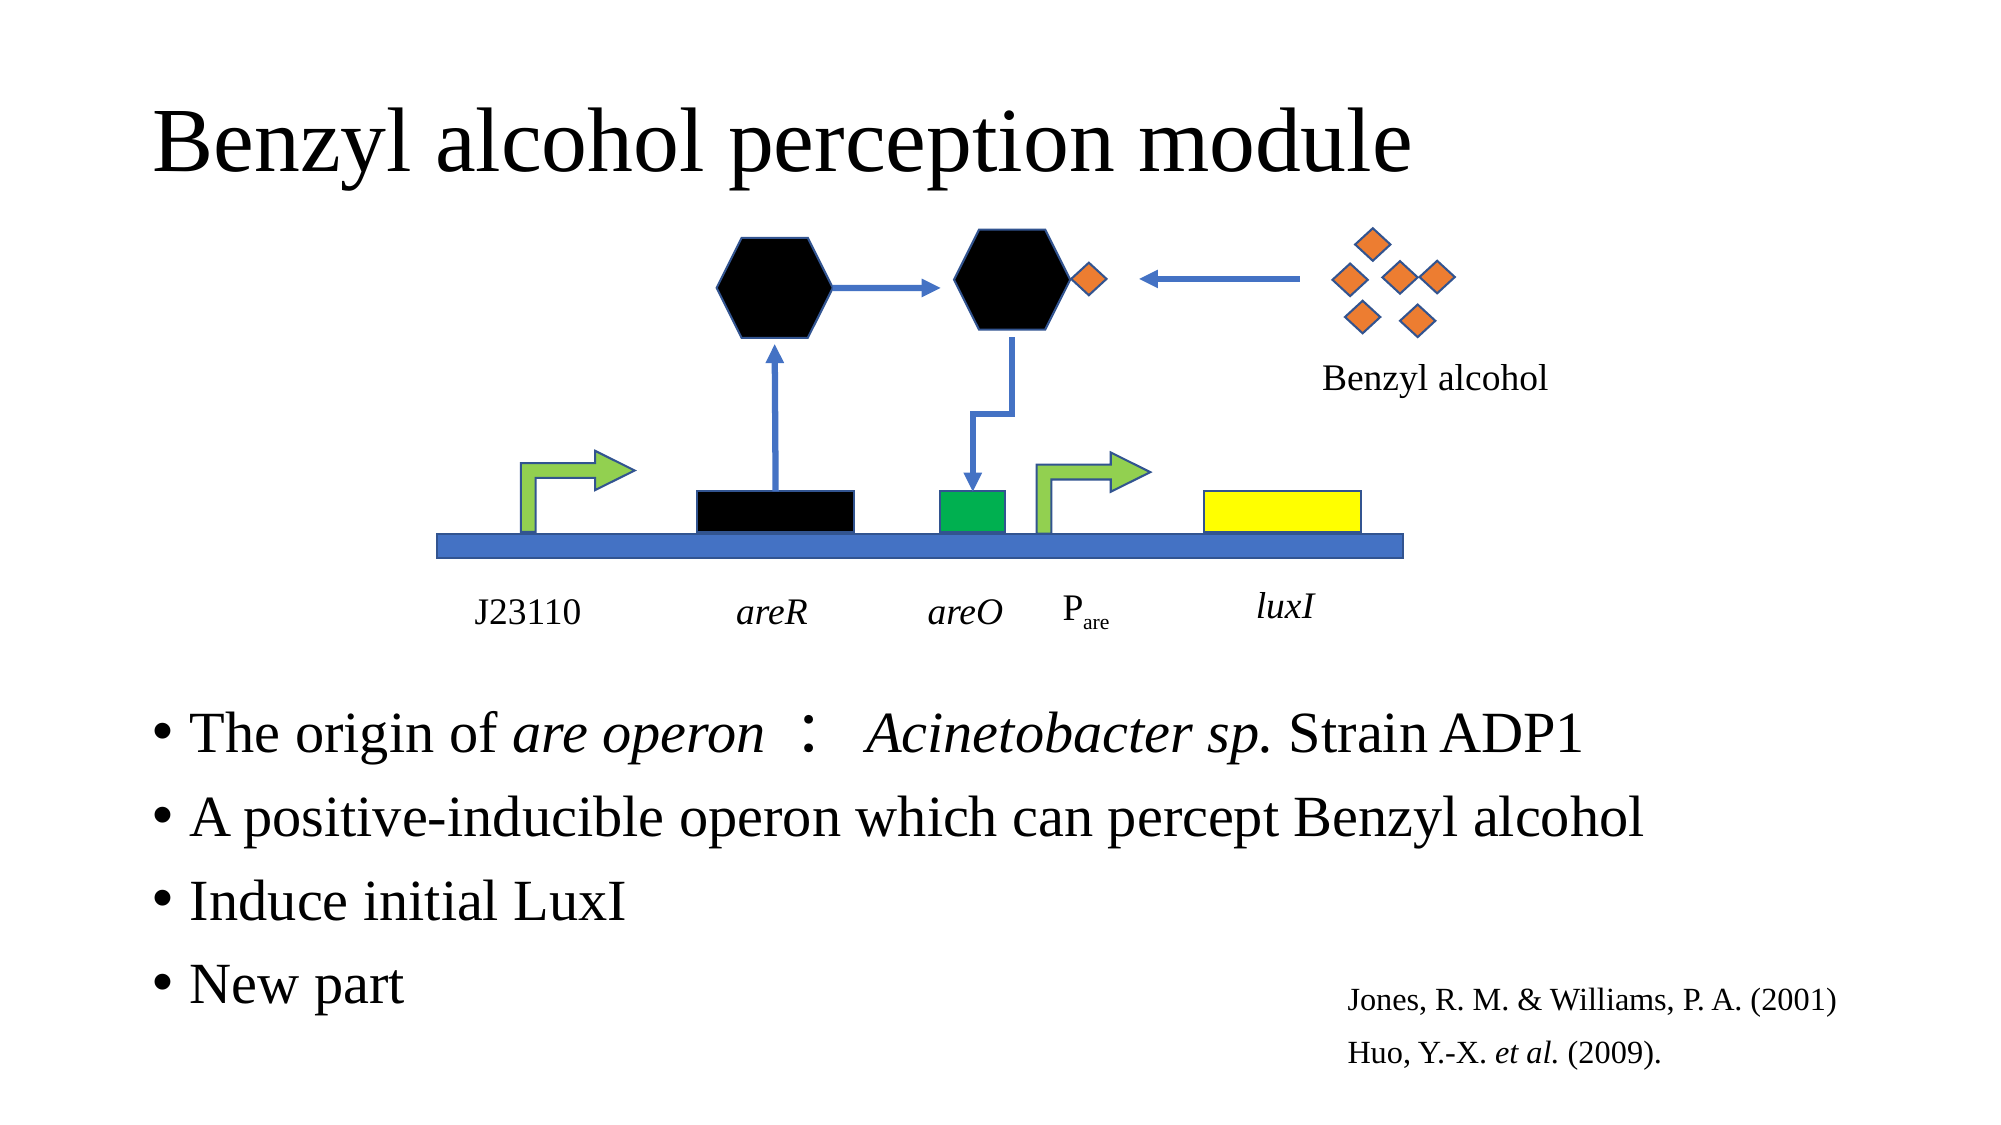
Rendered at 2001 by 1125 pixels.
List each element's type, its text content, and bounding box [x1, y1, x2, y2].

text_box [1332, 228, 1455, 337]
text_box [1069, 261, 1109, 297]
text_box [436, 450, 1404, 641]
text_box [952, 228, 1071, 331]
text_box Jones, R. M. & Williams, P. A. (2001) Huo, Y.-X. et al. (2009). [1332, 975, 1959, 1079]
list The origin of are operon ：Acinetobacter sp. Strain ADP1 A positive-inducible operon which can percept Benzyl alcohol Induce initial LuxI New part [137, 694, 1863, 1036]
text_box [715, 236, 833, 339]
text_box Benzyl alcohol [1307, 345, 1577, 406]
title Benzyl alcohol perception module [137, 33, 1863, 251]
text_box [915, 394, 1070, 434]
